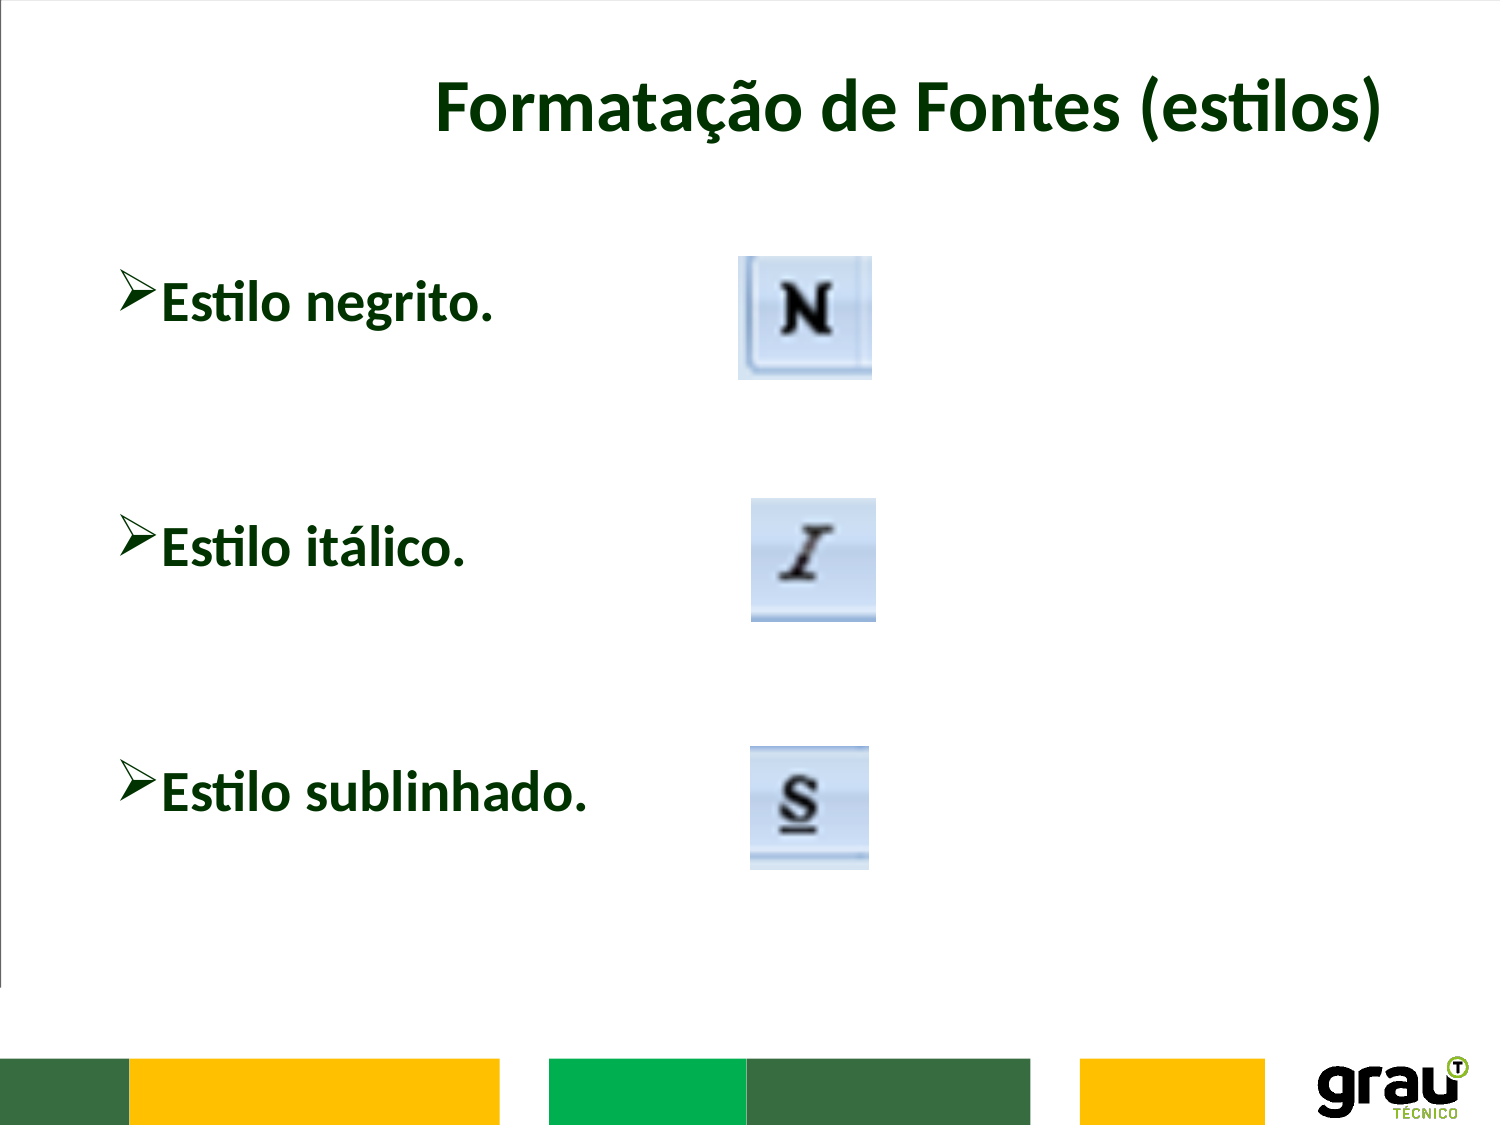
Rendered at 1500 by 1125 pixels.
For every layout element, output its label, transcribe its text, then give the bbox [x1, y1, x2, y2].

picture [0, 0, 1500, 987]
list Estilo negrito. Estilo itálico. Estilo sublinhado. [100, 255, 809, 965]
title Formatação de Fontes (estilos) [101, 19, 1400, 185]
picture [1316, 1055, 1470, 1121]
